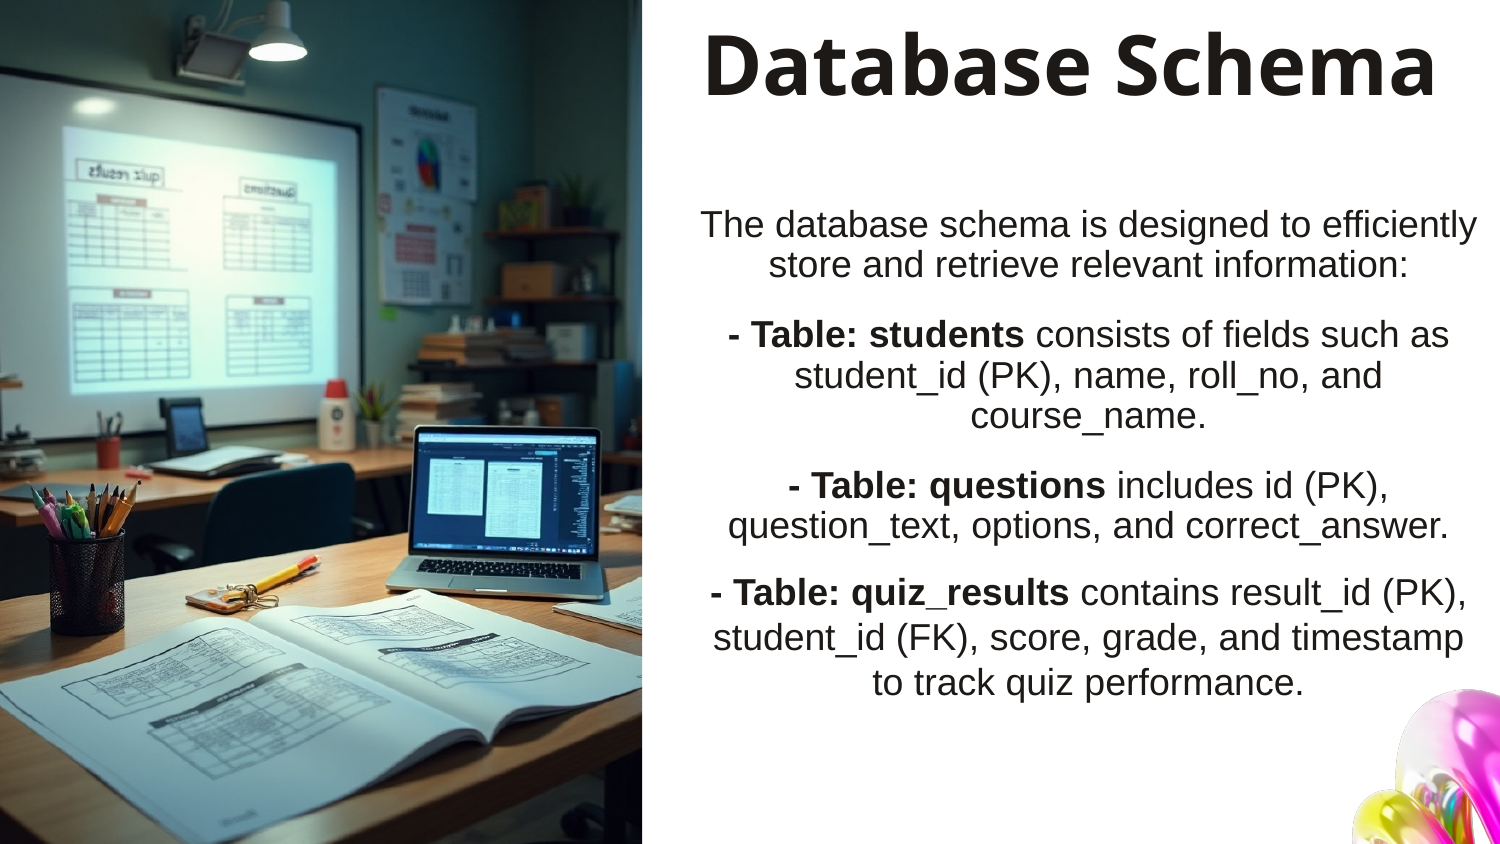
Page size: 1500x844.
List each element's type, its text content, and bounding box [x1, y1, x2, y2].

title Database Schema [643, 1, 1498, 127]
picture [0, 0, 643, 844]
list The database schema is designed to efficiently store and retrieve relevant information: - Table: students consists of fields such as student_id (PK), name, roll_no, and course_name. - Table: questions includes id (PK), question_text, options, and correct_answer. - Table: quiz_results contains result_id (PK), student_id (FK), score, grade, and timestamp to track quiz performance. [643, 189, 1498, 807]
picture [1194, 565, 1500, 844]
